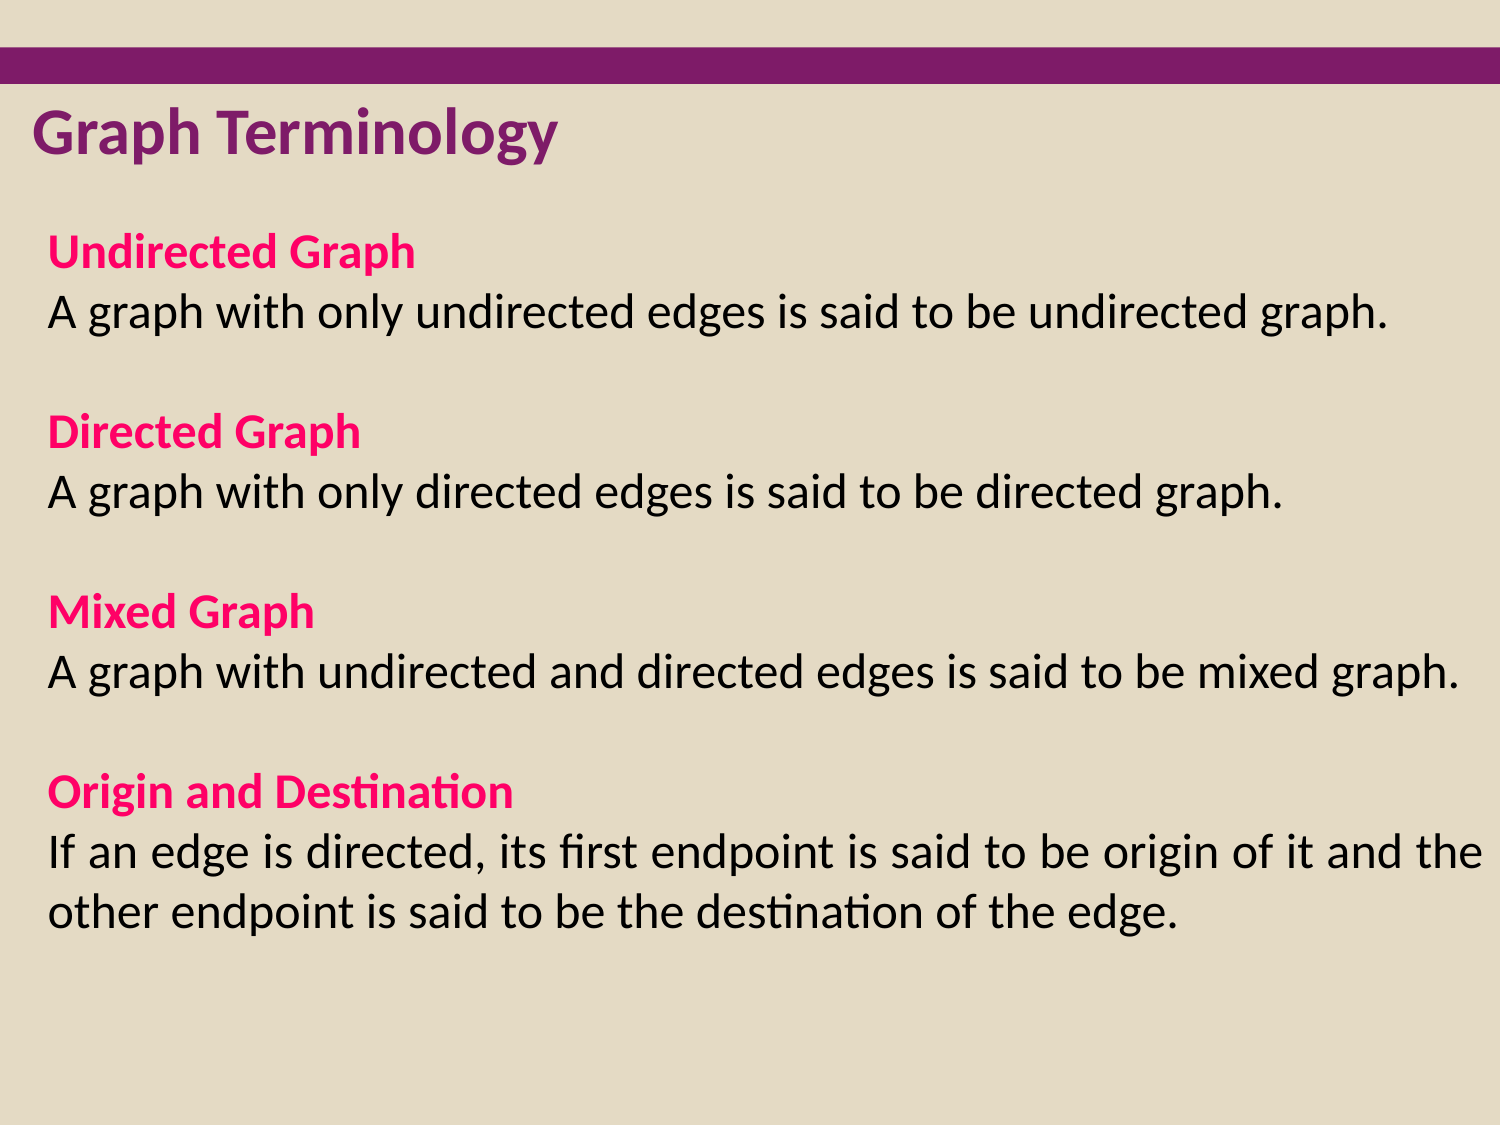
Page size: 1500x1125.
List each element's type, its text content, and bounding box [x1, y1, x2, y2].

text_box Graph Terminology [33, 87, 1350, 210]
text_box [0, 47, 1500, 84]
text_box Undirected Graph A graph with only undirected edges is said to be undirected graph. Directed Graph A graph with only directed edges is said to be directed graph. Mixed Graph A graph with undirected and directed edges is said to be mixed graph. Origin and Destination If an edge is directed, its first endpoint is said to be origin of it and the other endpoint is said to be the destination of the edge. [33, 211, 1500, 946]
